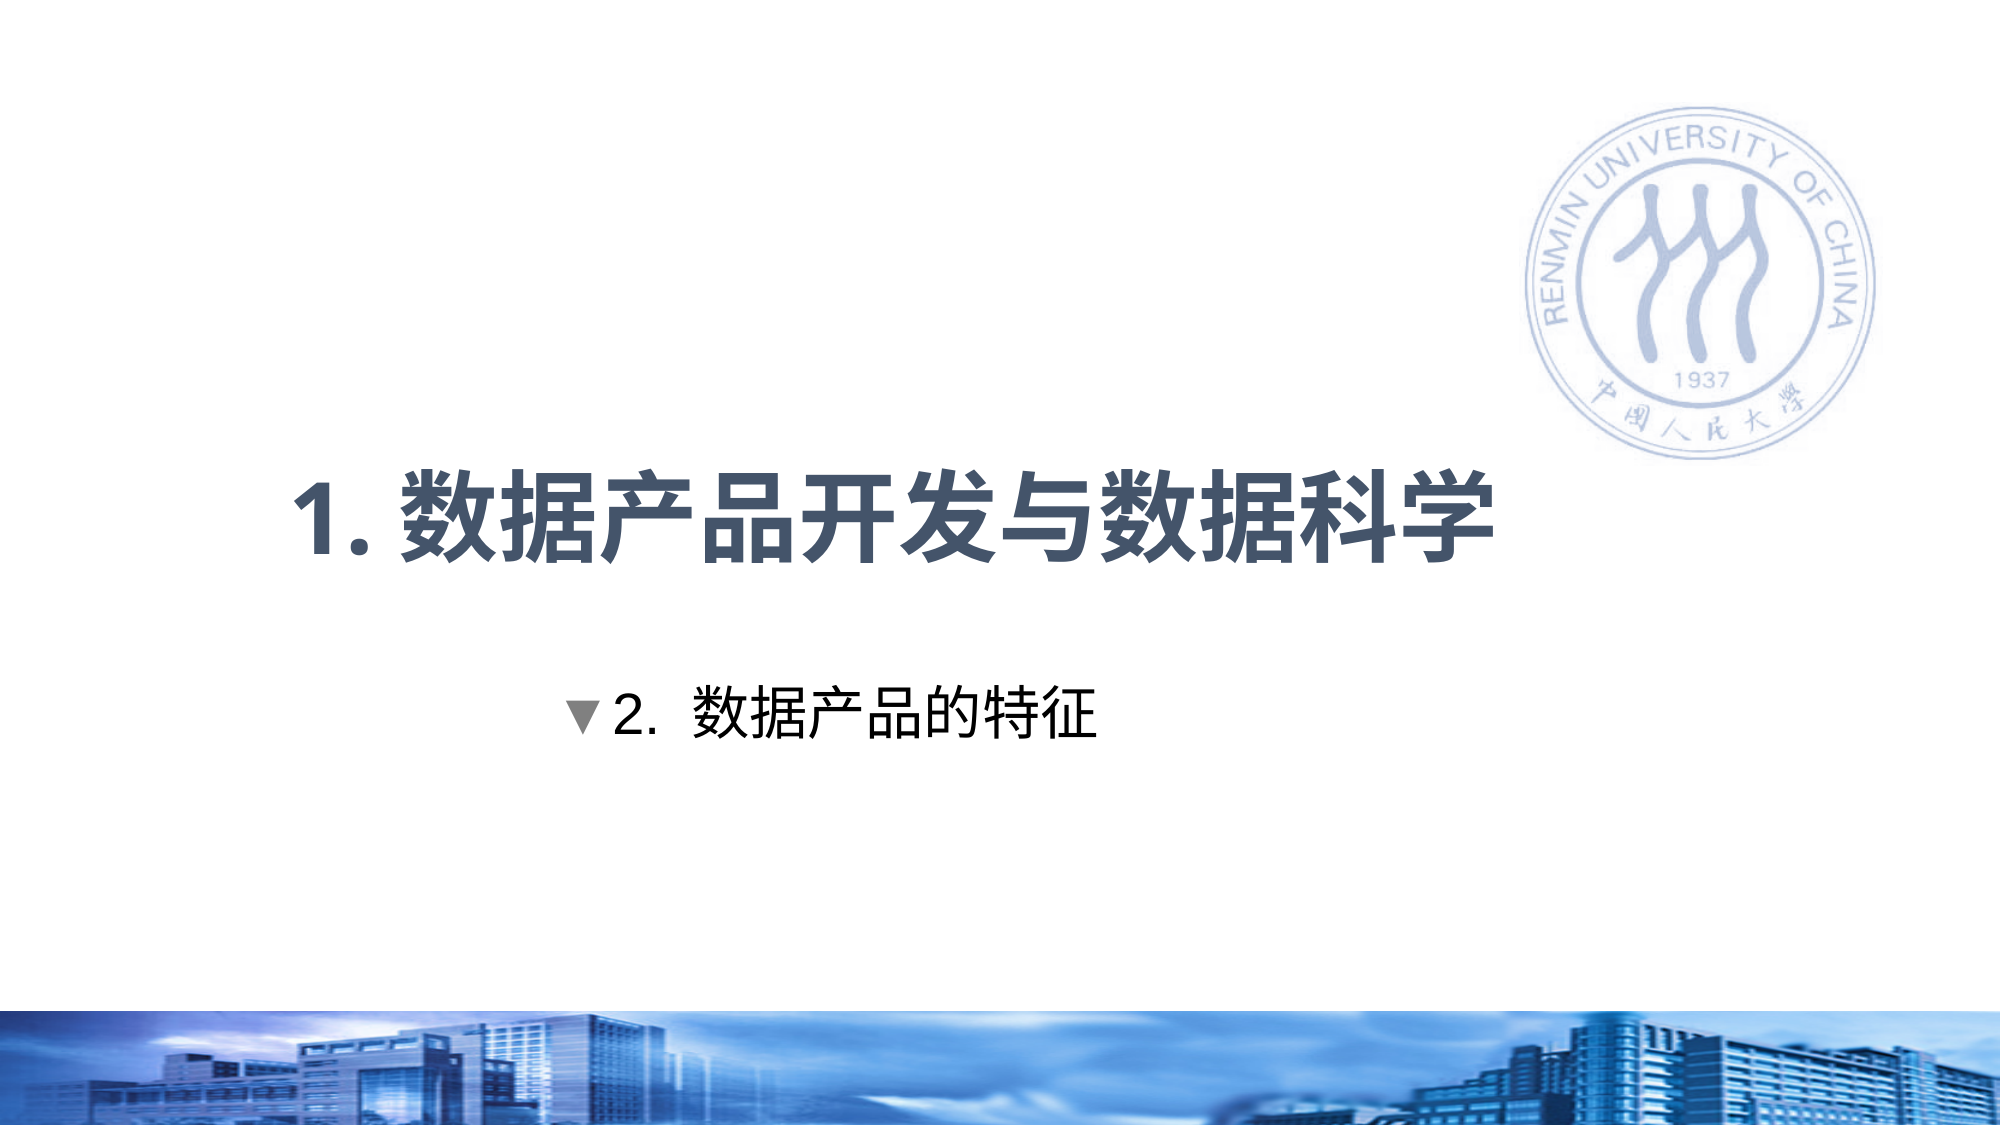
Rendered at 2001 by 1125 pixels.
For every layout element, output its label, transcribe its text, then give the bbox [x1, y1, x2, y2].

subtitle ▼2. 数据产品的特征 [539, 668, 1367, 957]
picture [0, 1011, 2000, 1125]
title 1.数据产品开发与数据科学 [196, 420, 1591, 609]
